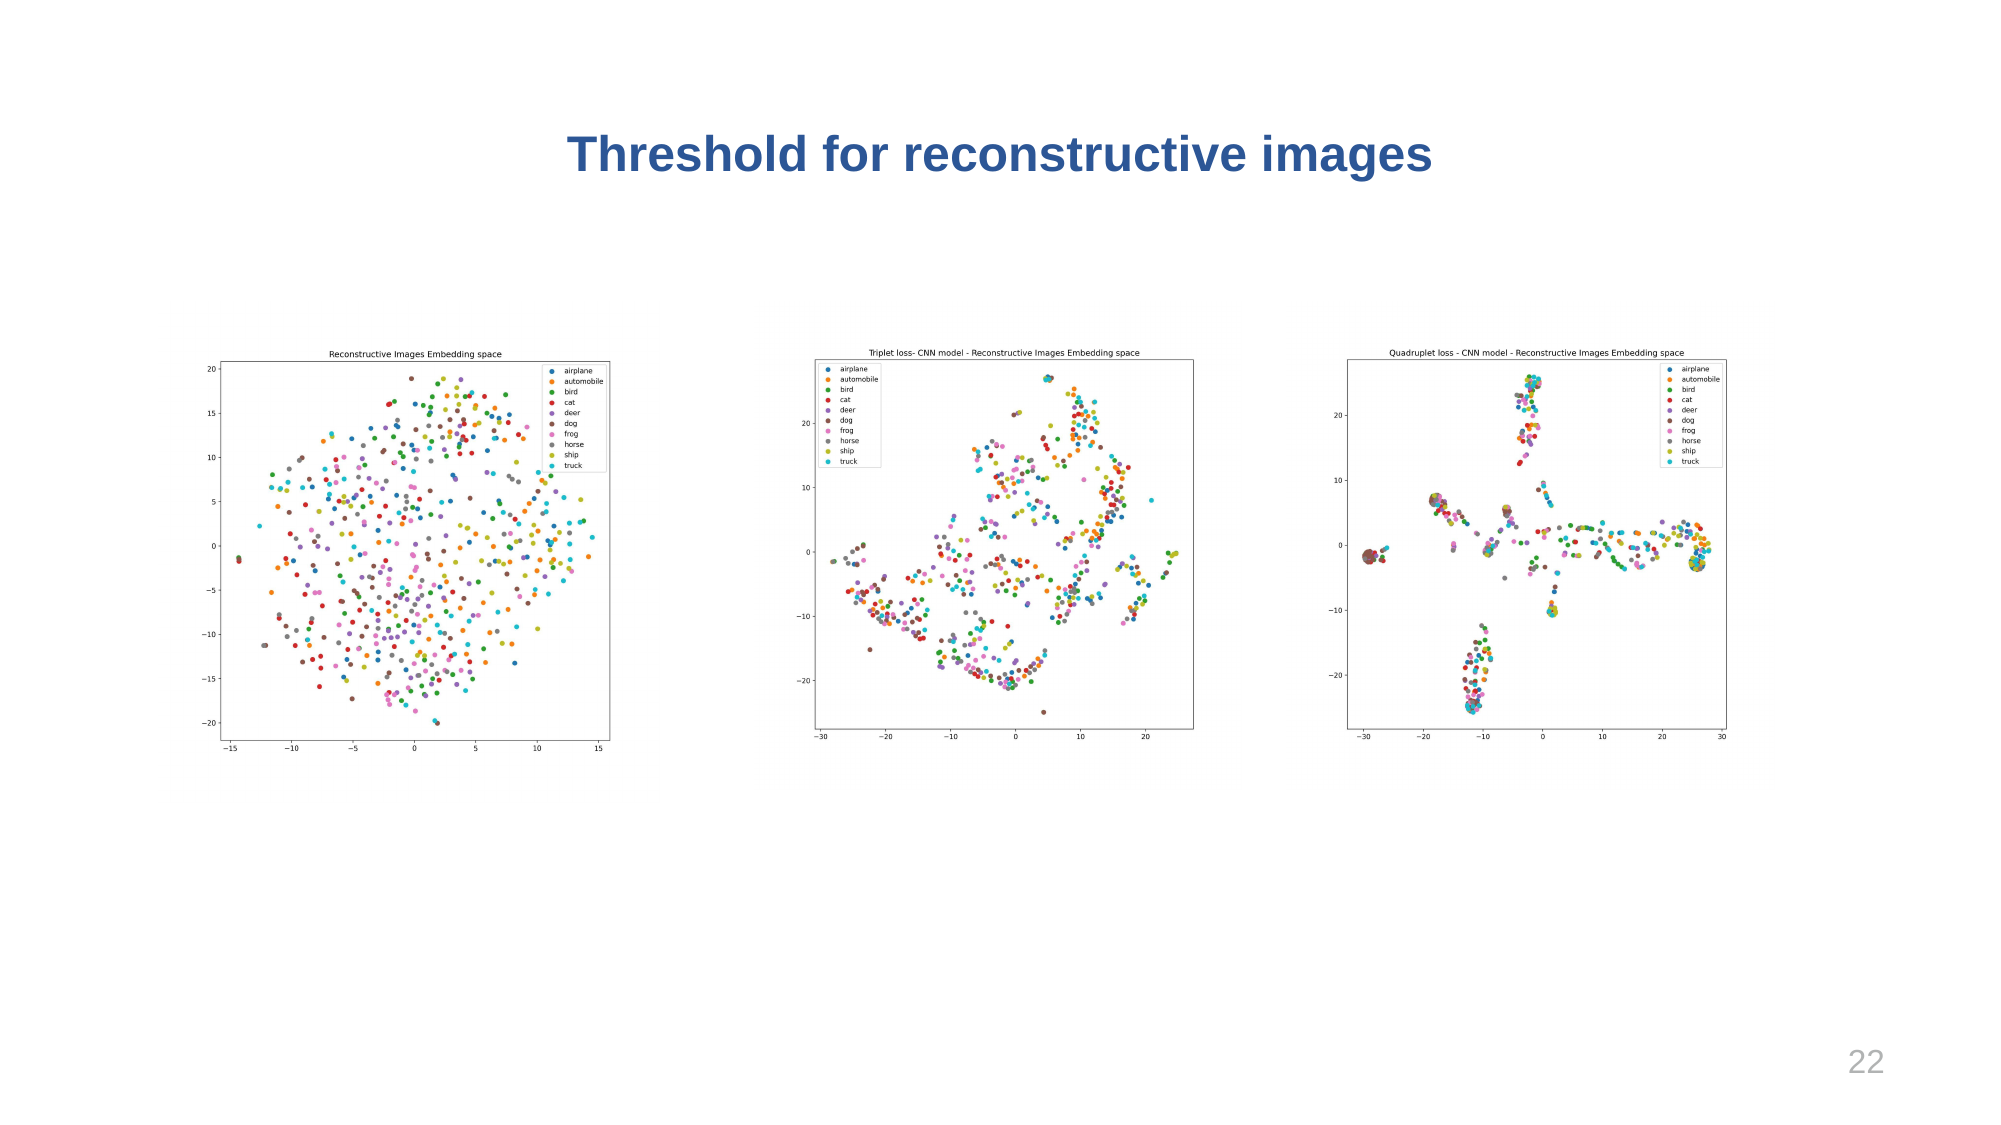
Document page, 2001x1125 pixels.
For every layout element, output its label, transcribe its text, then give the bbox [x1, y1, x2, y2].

text_box Threshold for reconstructive images [551, 106, 1459, 197]
picture [753, 300, 1243, 790]
slide_number 22 [1674, 1030, 1900, 1090]
picture [1286, 300, 1775, 790]
picture [158, 300, 660, 803]
